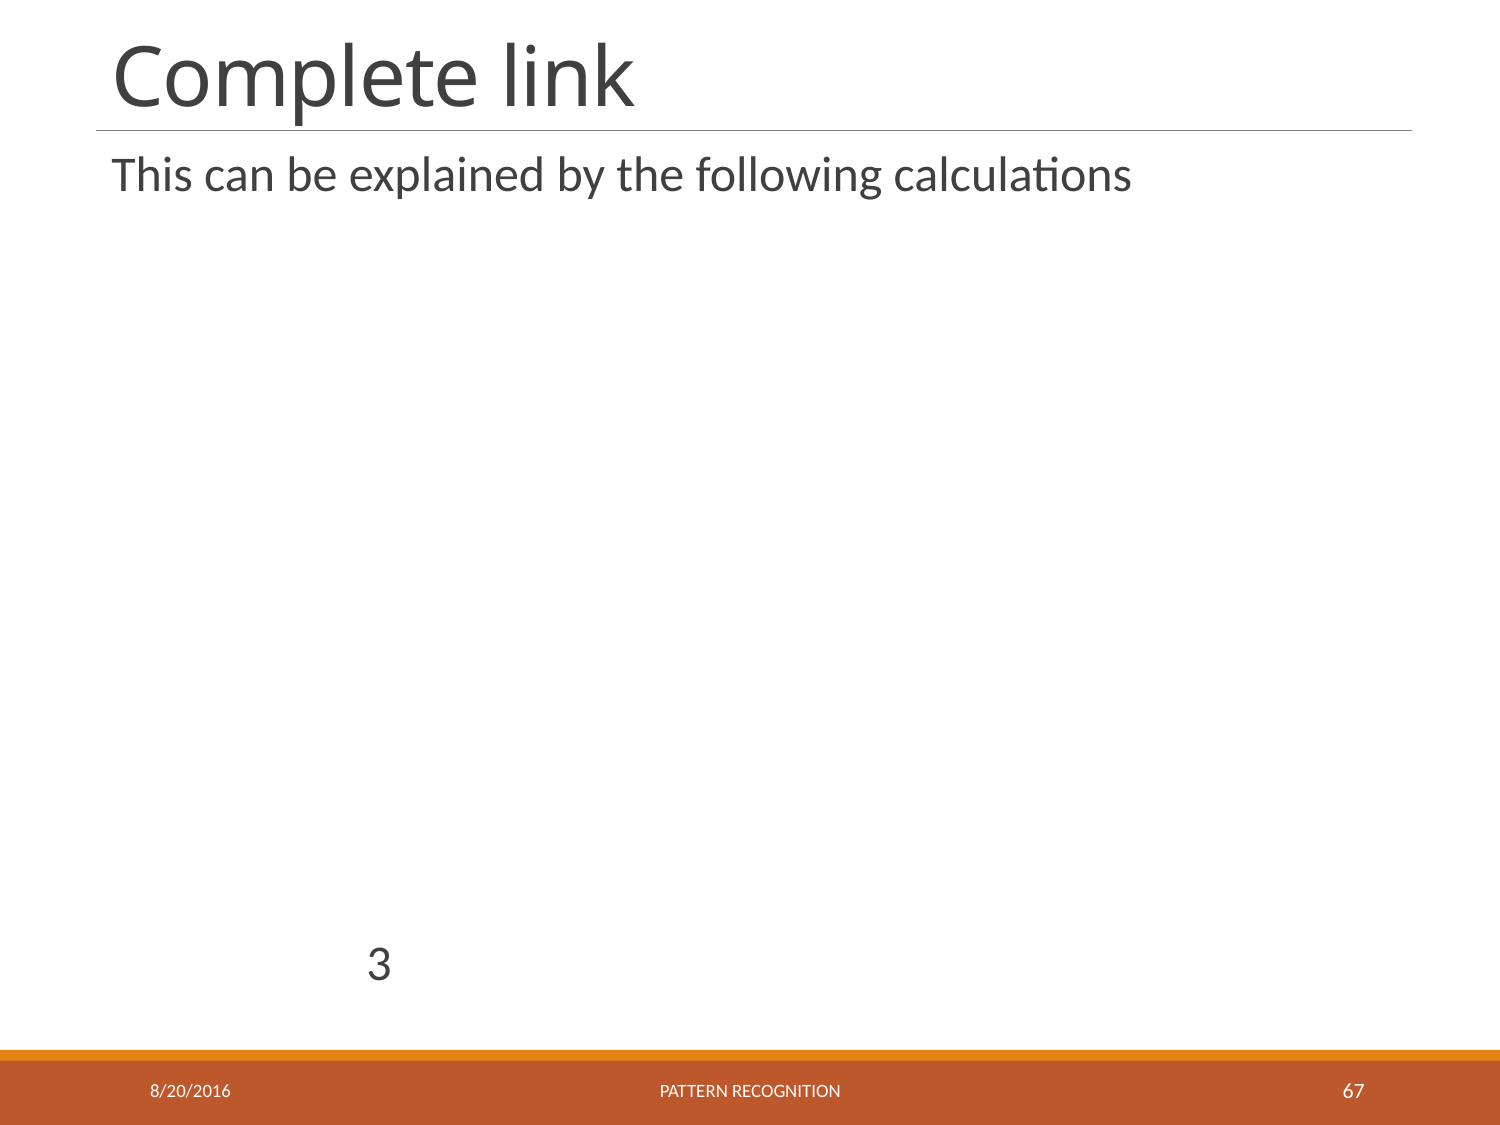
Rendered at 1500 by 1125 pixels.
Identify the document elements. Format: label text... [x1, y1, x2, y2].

slide_number 67 [1218, 1059, 1380, 1120]
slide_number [135, 1059, 440, 1120]
title Complete link [96, 19, 1413, 131]
footer Pattern recognition [453, 1059, 1047, 1120]
